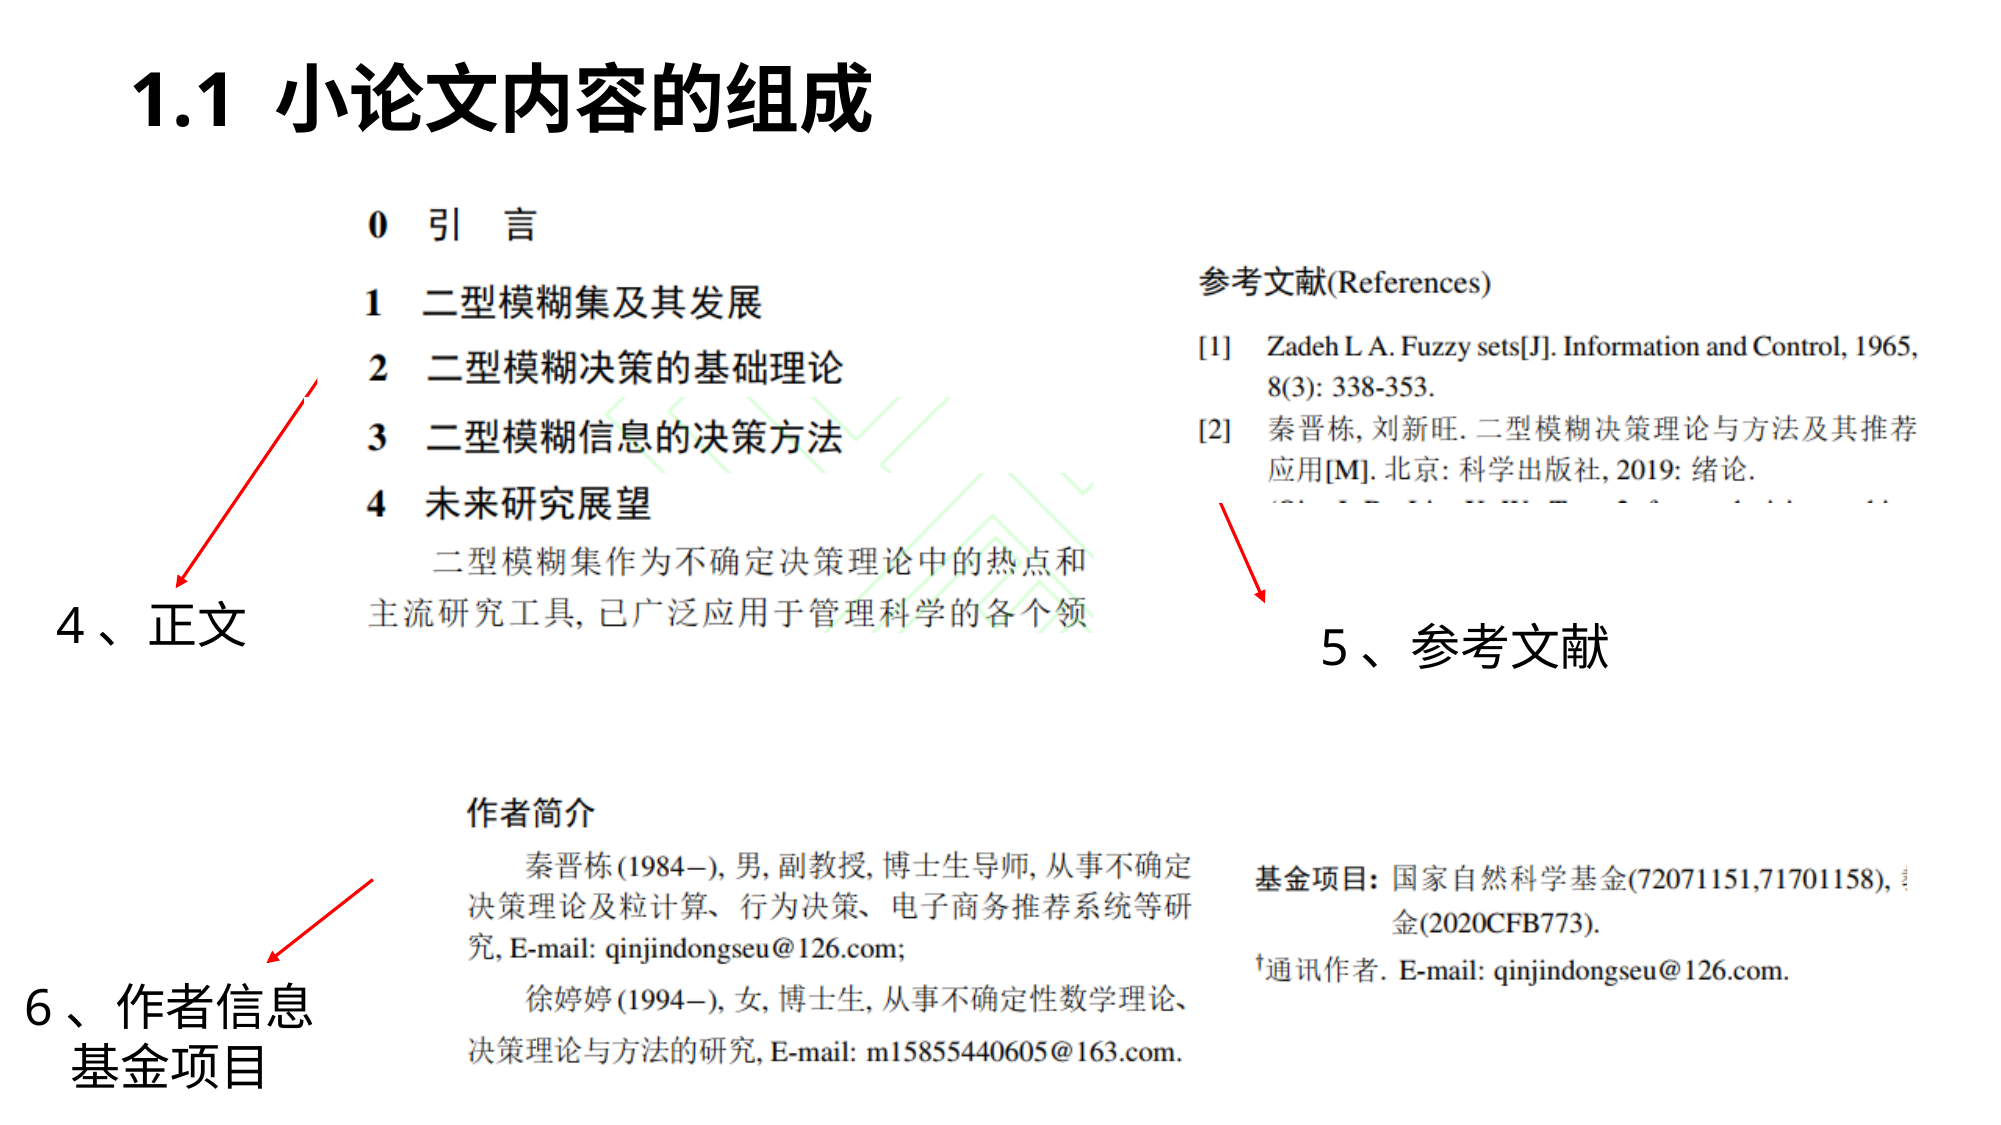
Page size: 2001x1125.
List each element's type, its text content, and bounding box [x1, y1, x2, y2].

text_box 6、作者信息 基金项目 [0, 967, 414, 1103]
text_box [1211, 503, 1265, 604]
text_box 4、正文 [0, 586, 646, 661]
text_box 5、参考文献 [1230, 607, 1847, 683]
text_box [266, 879, 373, 964]
picture [1156, 257, 1954, 503]
text_box 1.1 小论文内容的组成 [39, 44, 1188, 149]
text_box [175, 368, 275, 589]
picture [414, 779, 1908, 1110]
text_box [275, 161, 1211, 632]
